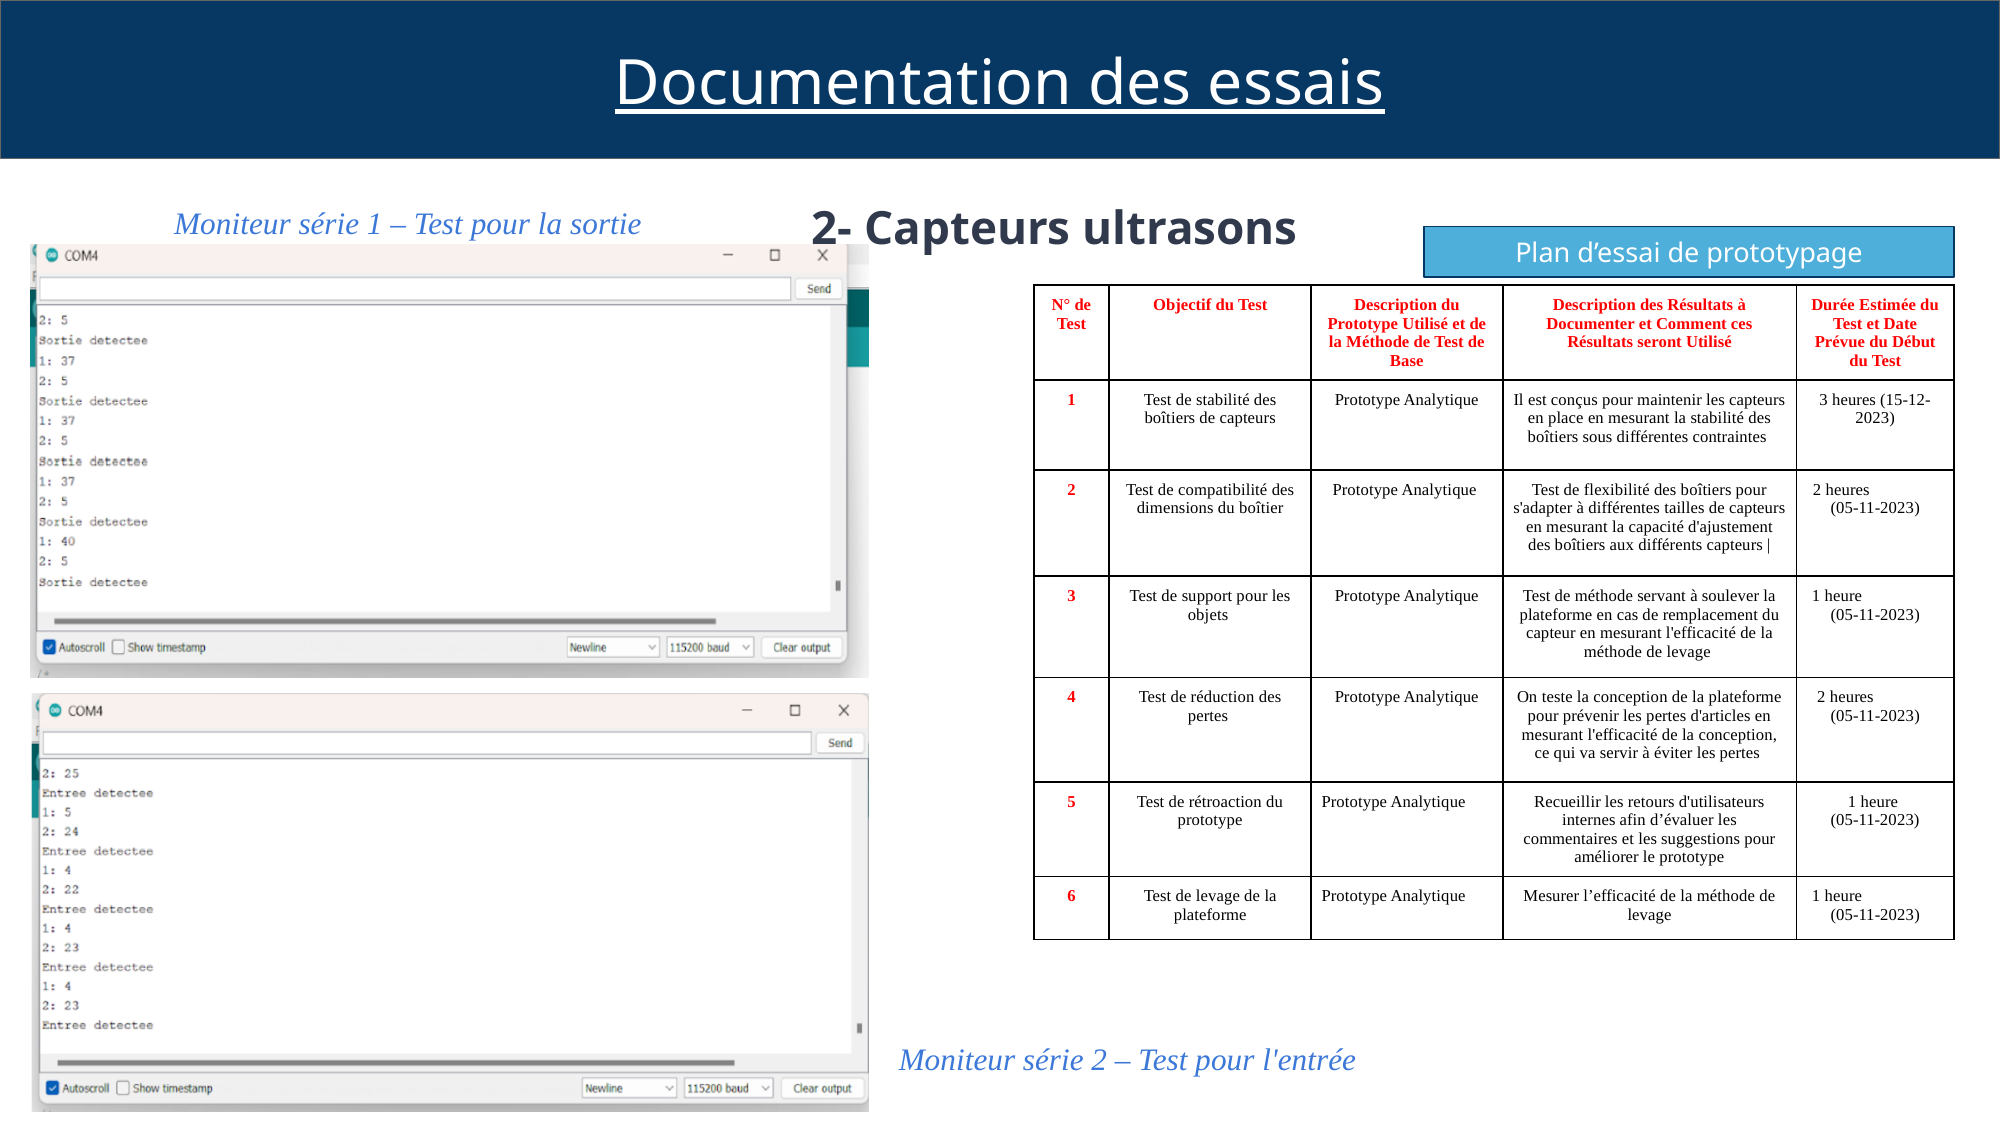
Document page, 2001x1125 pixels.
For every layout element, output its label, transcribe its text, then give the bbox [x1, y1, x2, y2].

table_cell 1 heure (05-11-2023) [1797, 783, 1953, 876]
table_header N° de Test [1035, 286, 1108, 379]
table_cell 2 heures (05-11-2023) [1797, 678, 1953, 781]
table_cell 1 heure (05-11-2023) [1797, 577, 1953, 677]
table_cell Test de levage de la plateforme [1110, 877, 1310, 939]
table_cell 2 [1035, 471, 1108, 575]
picture [30, 244, 869, 679]
table_cell 4 [1035, 678, 1108, 781]
table_cell Test de stabilité des boîtiers de capteurs [1110, 381, 1310, 469]
text_box Documentation des essais [0, 0, 2000, 159]
table_cell On teste la conception de la plateforme pour prévenir les pertes d'articles en mesurant l'efficacité de la conception, ce qui va servir à éviter les pertes [1504, 678, 1796, 781]
table_cell Mesurer l’efficacité de la méthode de levage [1504, 877, 1796, 939]
table_cell Il est conçus pour maintenir les capteurs en place en mesurant la stabilité des boîtiers sous différentes contraintes [1504, 381, 1796, 469]
table_cell Test de méthode servant à soulever la plateforme en cas de remplacement du capteur en mesurant l'efficacité de la méthode de levage [1504, 577, 1796, 677]
table_cell Test de réduction des pertes [1110, 678, 1310, 781]
table_cell Prototype Analytique [1312, 471, 1502, 575]
table_header Objectif du Test [1110, 286, 1310, 379]
table_header Durée Estimée du Test et Date Prévue du Début du Test [1797, 286, 1953, 379]
table_cell 1 heure (05-11-2023) [1797, 877, 1953, 939]
table_cell Prototype Analytique [1312, 678, 1502, 781]
table_cell 6 [1035, 877, 1108, 939]
text_box Plan d’essai de prototypage [1424, 226, 1954, 277]
table_cell 3 heures (15-12-2023) [1797, 381, 1953, 469]
table_cell Prototype Analytique [1312, 381, 1502, 469]
table_header Description du Prototype Utilisé et de la Méthode de Test de Base [1312, 286, 1502, 379]
text_box 2- Capteurs ultrasons [0, 159, 2000, 286]
table_cell Test de compatibilité des dimensions du boîtier [1110, 471, 1310, 575]
table_cell 3 [1035, 577, 1108, 677]
text_box Moniteur série 1 – Test pour la sortie [87, 182, 728, 233]
text_box Moniteur série 2 – Test pour l'entrée [872, 1018, 1447, 1070]
table_header Description des Résultats à Documenter et Comment ces Résultats seront Utilisé [1504, 286, 1796, 379]
table_cell Prototype Analytique [1312, 783, 1502, 876]
table_cell Prototype Analytique [1312, 877, 1502, 939]
table_cell 2 heures (05-11-2023) [1797, 471, 1953, 575]
table_cell Prototype Analytique [1312, 577, 1502, 677]
table_cell Recueillir les retours d'utilisateurs internes afin d’évaluer les commentaires et les suggestions pour améliorer le prototype [1504, 783, 1796, 876]
table_cell Test de flexibilité des boîtiers pour s'adapter à différentes tailles de capteurs en mesurant la capacité d'ajustement des boîtiers aux différents capteurs | [1504, 471, 1796, 575]
picture [30, 689, 869, 1112]
table_cell Test de support pour les objets [1110, 577, 1310, 677]
table_cell 1 [1035, 381, 1108, 469]
table_cell 5 [1035, 783, 1108, 876]
table_cell Test de rétroaction du prototype [1110, 783, 1310, 876]
